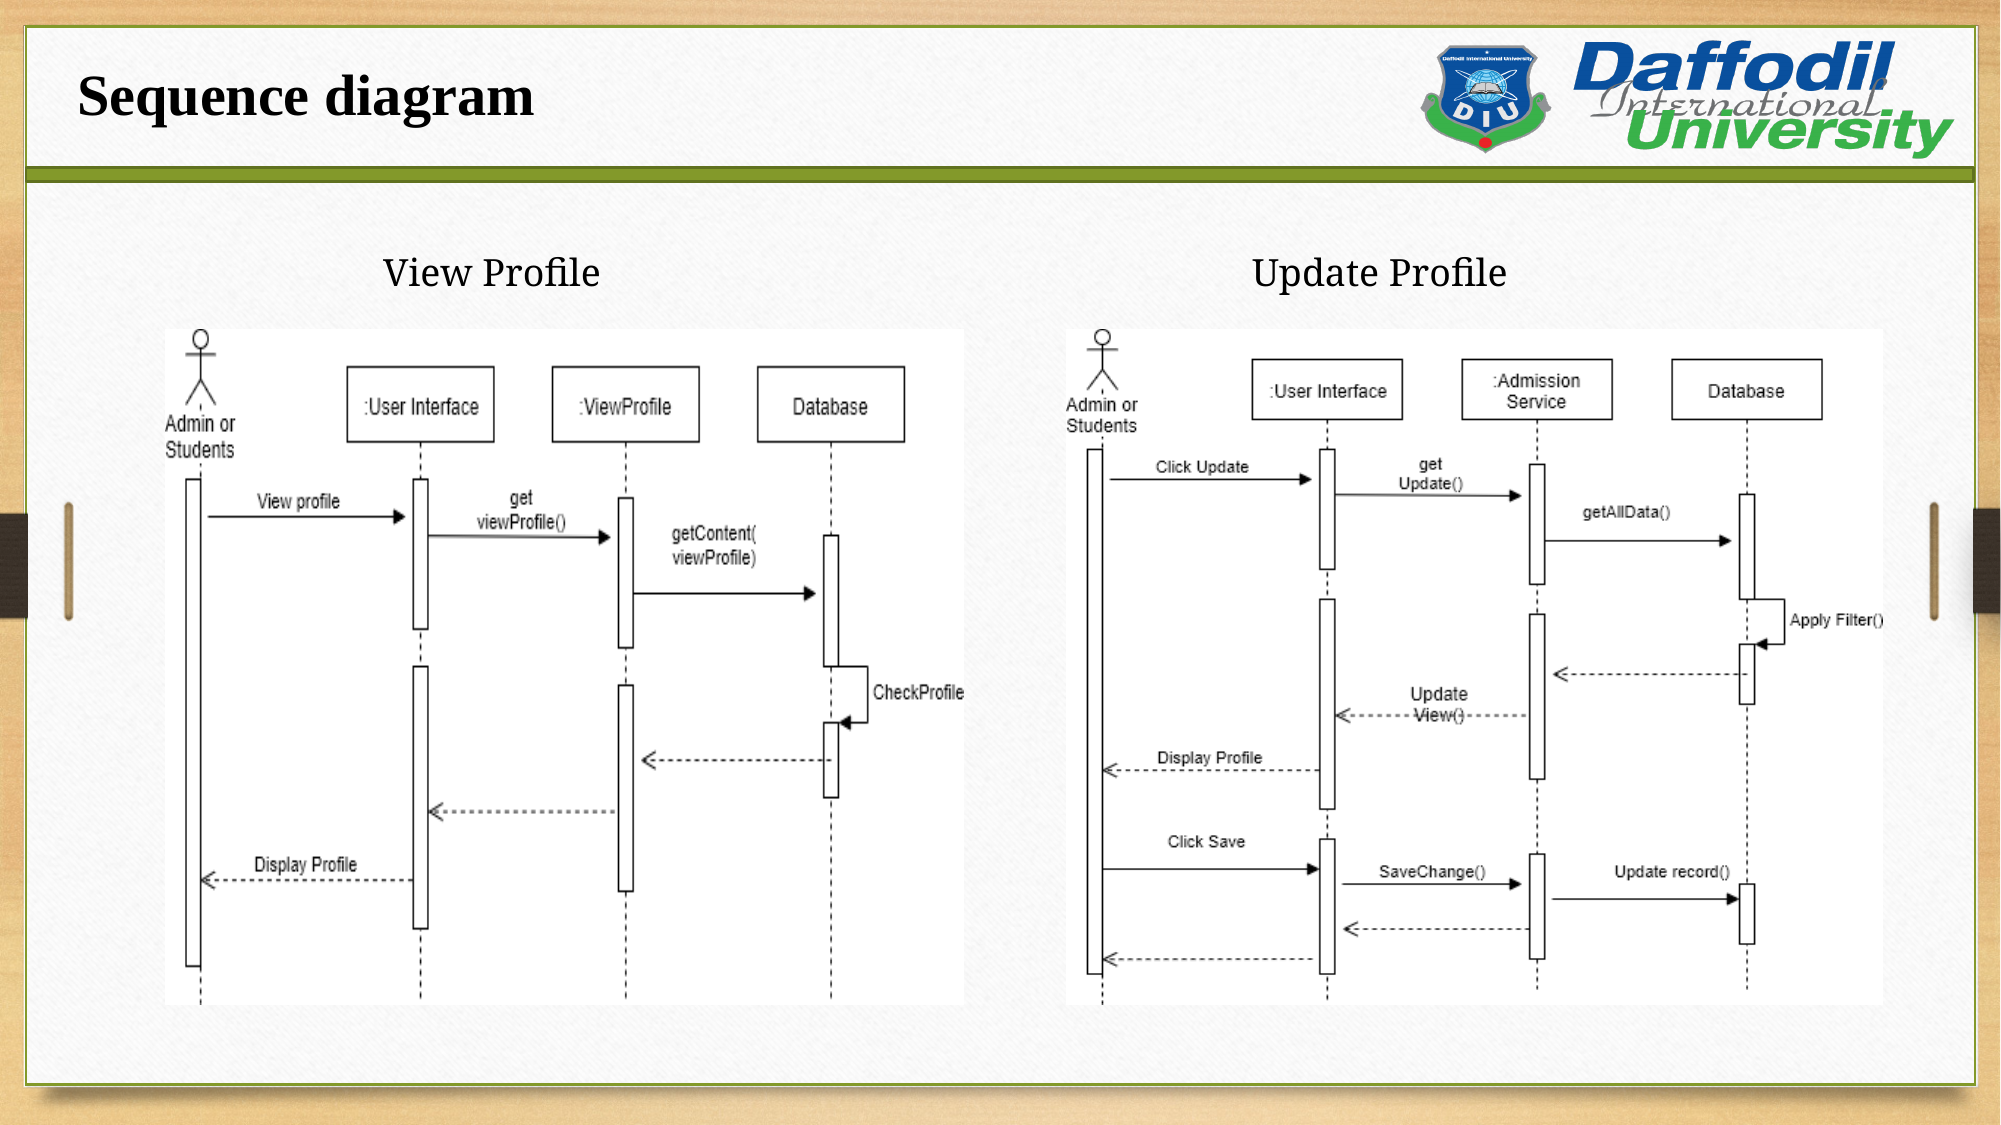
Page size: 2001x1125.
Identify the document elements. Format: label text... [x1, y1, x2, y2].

text_box Update Profile [1237, 241, 1577, 301]
picture [0, 0, 2001, 1125]
text_box Sequence diagram [62, 50, 1067, 135]
text_box View Profile [368, 241, 708, 301]
